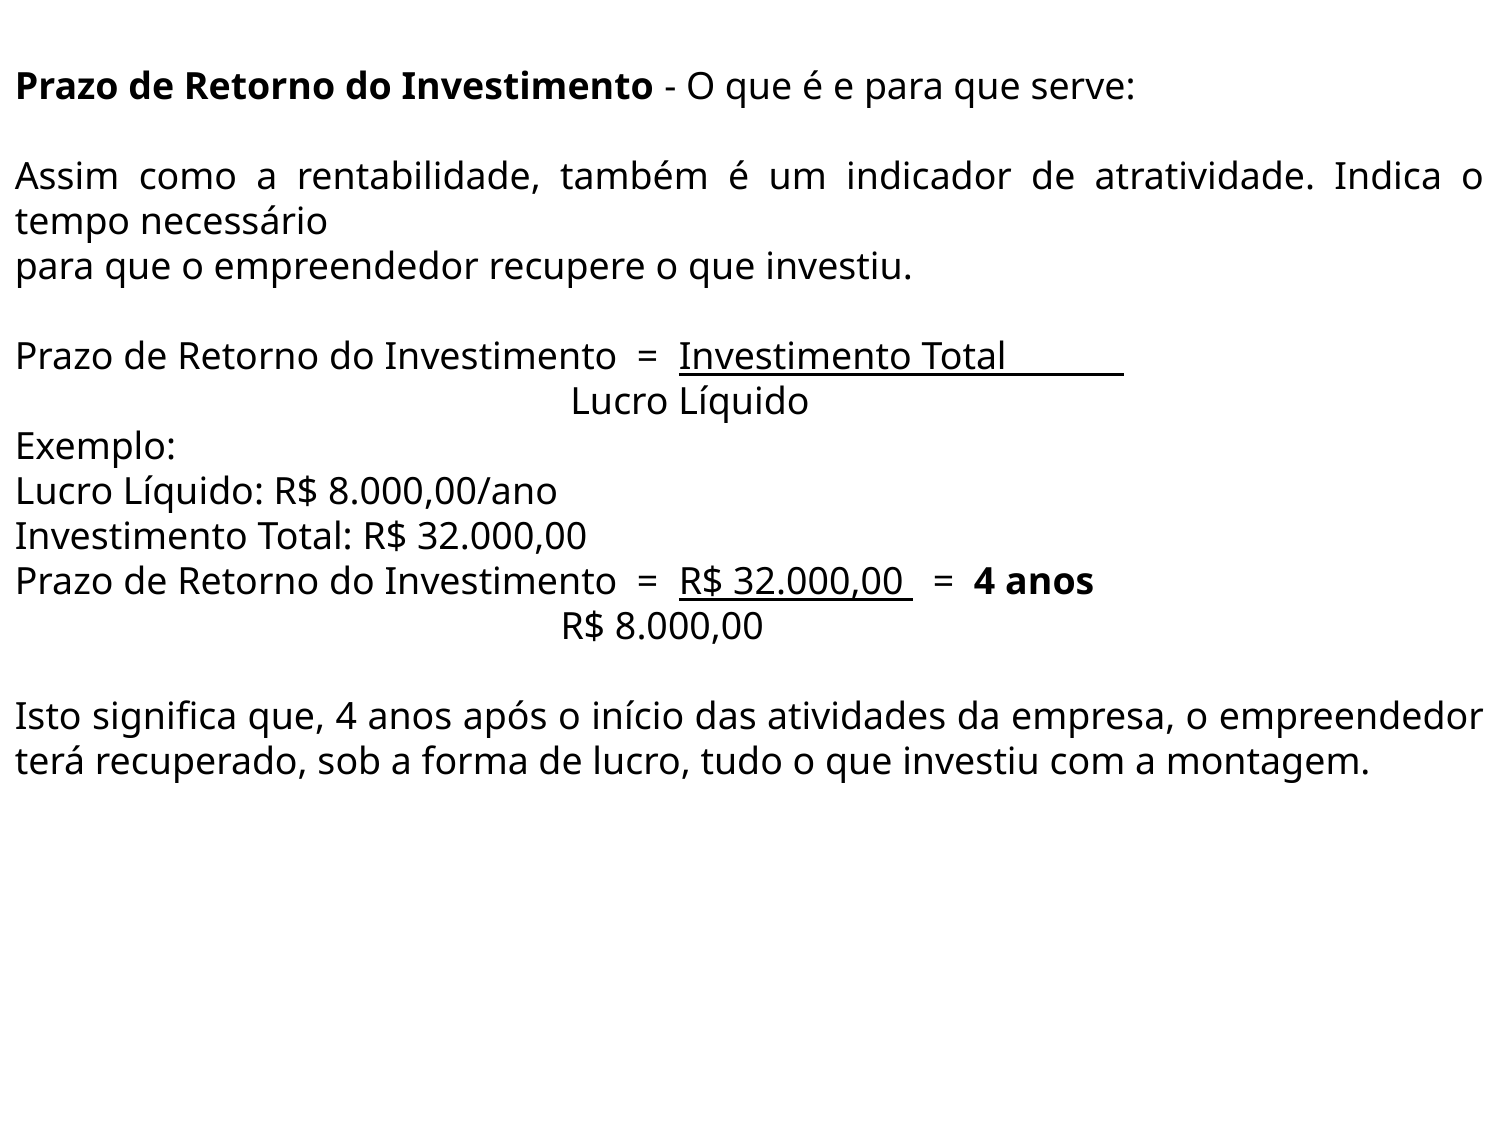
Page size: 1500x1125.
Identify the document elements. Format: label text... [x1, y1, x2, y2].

text_box Prazo de Retorno do Investimento - O que é e para que serve: Assim como a rentabilidade, também é um indicador de atratividade. Indica o tempo necessário para que o empreendedor recupere o que investiu. Prazo de Retorno do Investimento = Investimento Total Lucro Líquido Exemplo: Lucro Líquido: R$ 8.000,00/ano Investimento Total: R$ 32.000,00 Prazo de Retorno do Investimento = R$ 32.000,00 = 4 anos R$ 8.000,00 Isto significa que, 4 anos após o início das atividades da empresa, o empreendedor terá recuperado, sob a forma de lucro, tudo o que investiu com a montagem. [0, 55, 1500, 790]
